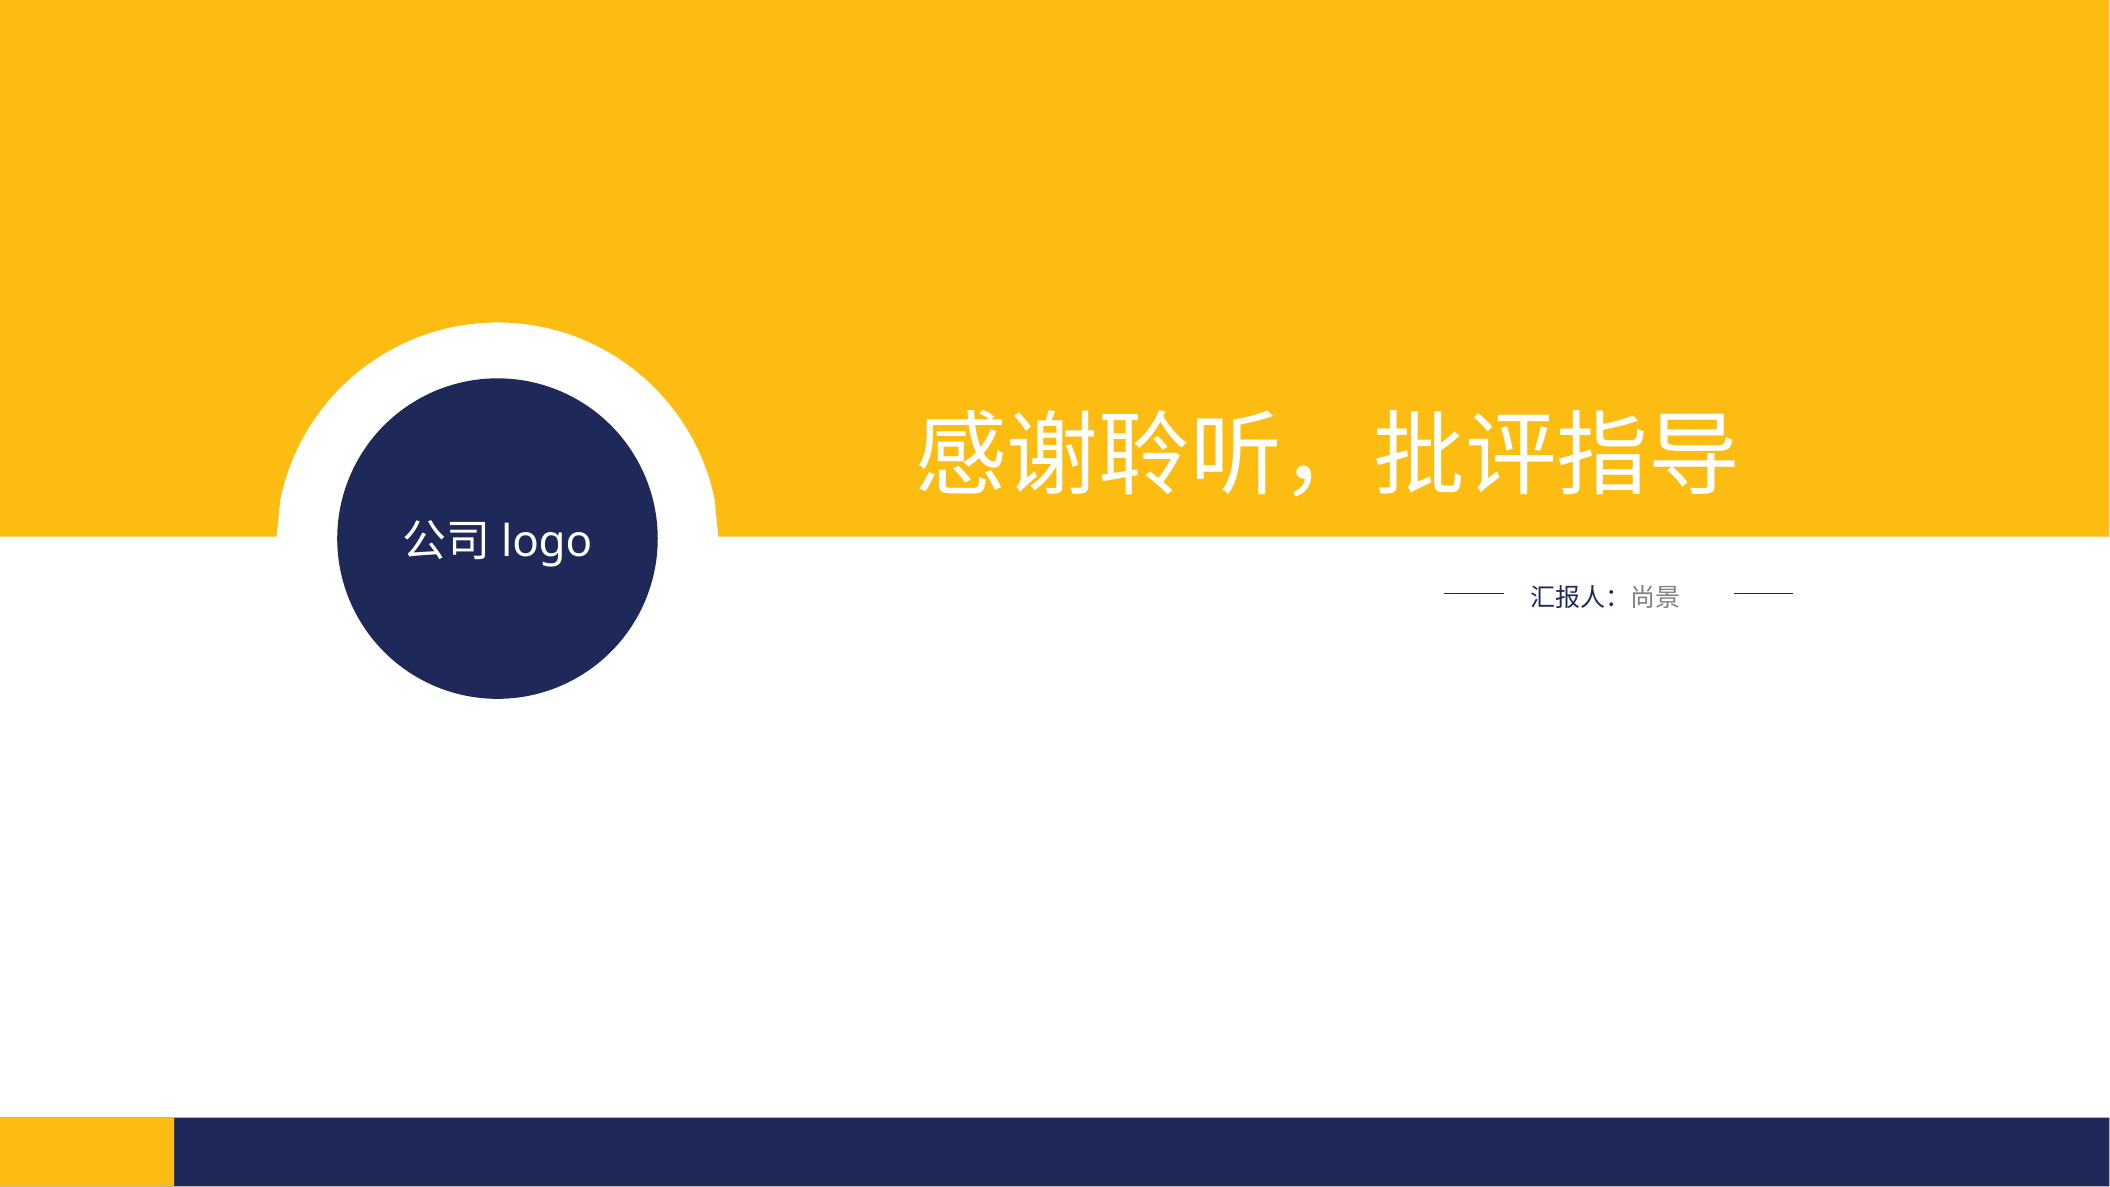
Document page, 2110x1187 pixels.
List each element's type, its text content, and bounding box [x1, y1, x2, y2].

text_box 汇报人：尚景 [1518, 576, 1692, 618]
text_box [0, 0, 2110, 538]
text_box 感谢聆听，批评指导 [826, 388, 1830, 514]
text_box [0, 1117, 175, 1187]
text_box 公司logo [336, 377, 659, 700]
text_box [175, 1117, 2110, 1187]
